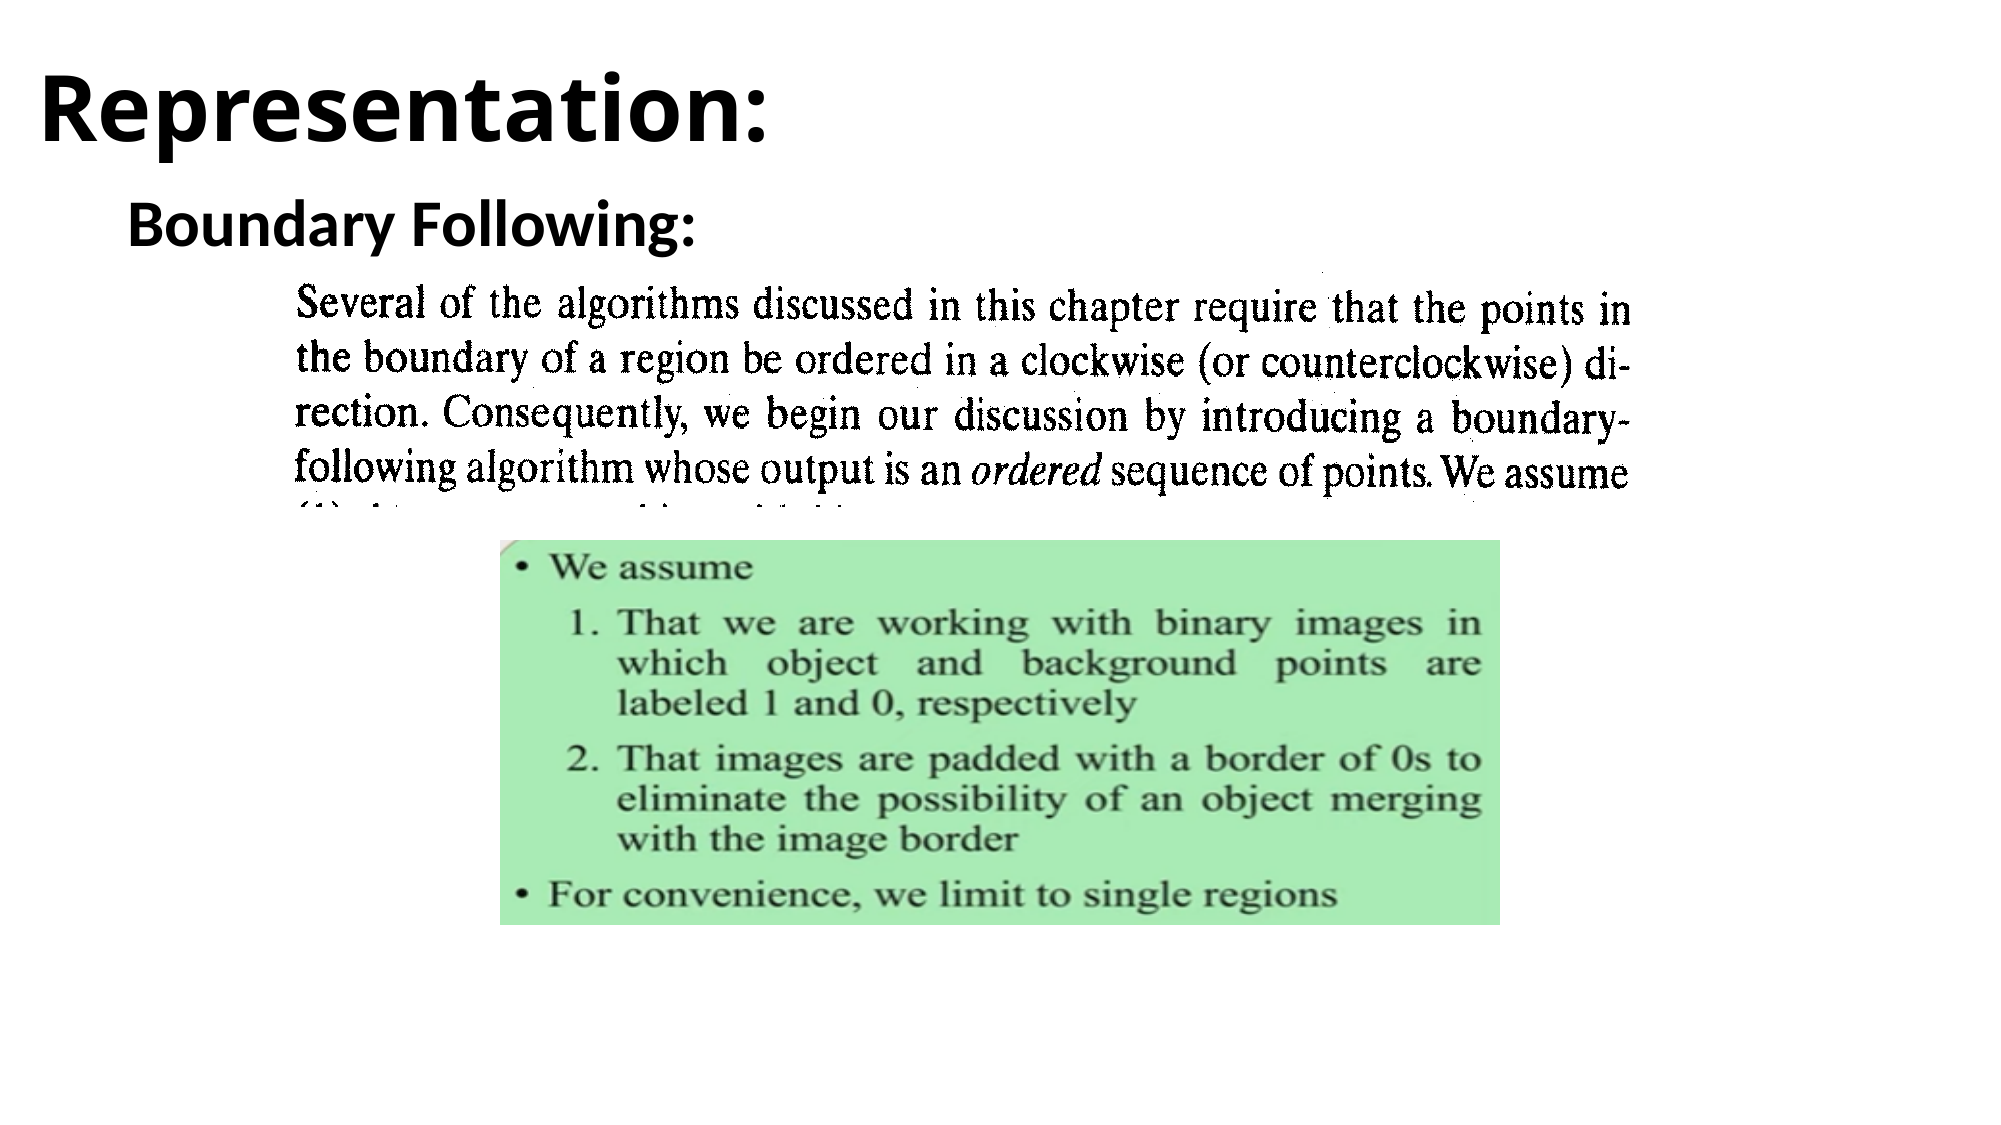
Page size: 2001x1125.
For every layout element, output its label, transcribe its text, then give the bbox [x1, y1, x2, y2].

text_box Boundary Following: [112, 172, 722, 268]
picture [295, 272, 1630, 507]
picture [499, 540, 1500, 925]
title Representation: [22, 3, 1748, 221]
